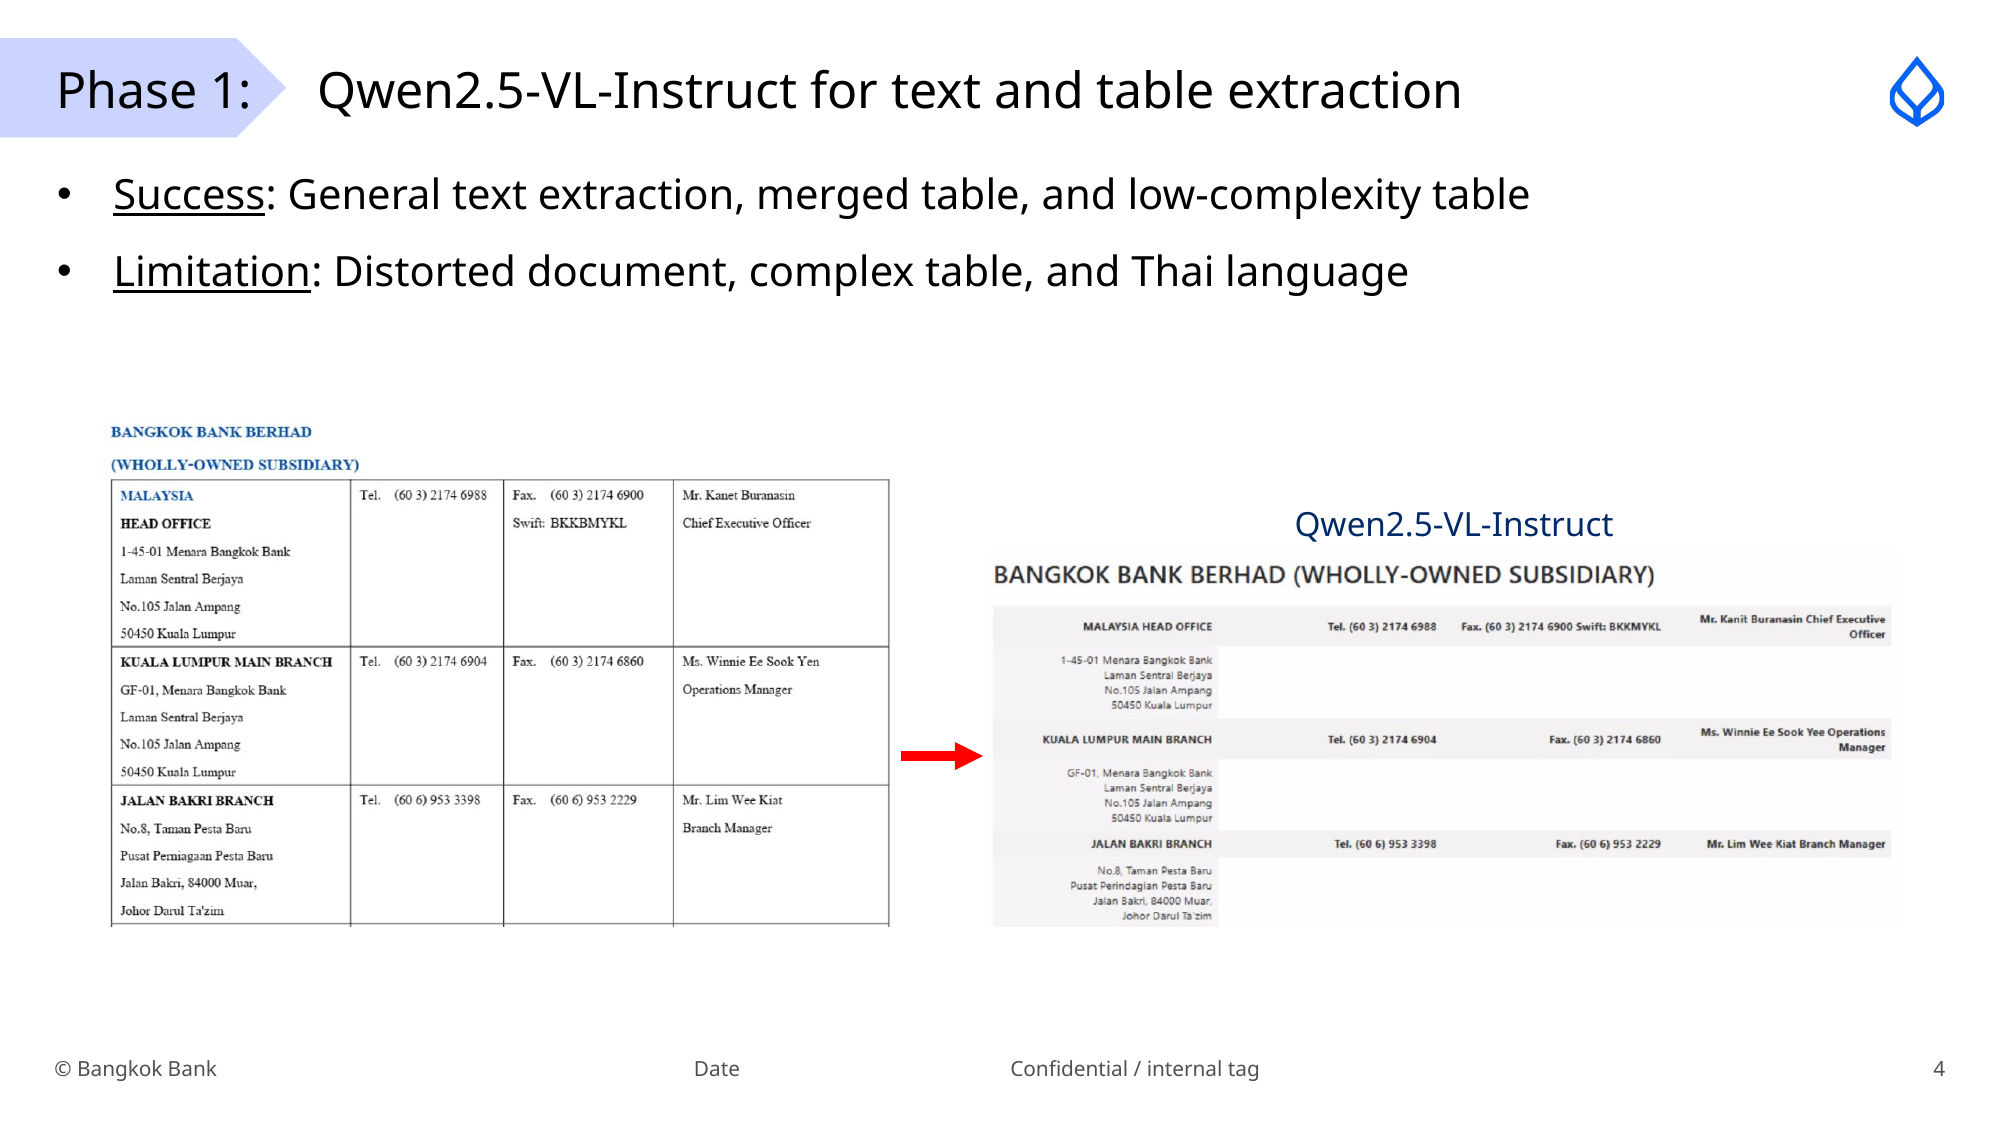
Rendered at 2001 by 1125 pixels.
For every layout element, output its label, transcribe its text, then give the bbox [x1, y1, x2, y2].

slide_number 4 [1803, 1055, 1945, 1085]
title Phase 1: Qwen2.5-VL-Instruct for text and table extraction [55, 55, 1510, 146]
list Success: General text extraction, merged table, and low-complexity table Limitation: Distorted document, complex table, and Thai language [57, 166, 1724, 310]
text_box Qwen2.5-VL-Instruct result [1279, 476, 1714, 550]
slide_number Date [693, 1055, 831, 1085]
text_box [0, 37, 255, 139]
picture [987, 550, 1899, 927]
picture [102, 418, 893, 927]
picture [1889, 56, 1945, 127]
footer Confidential / internal tag [1010, 1055, 1626, 1085]
